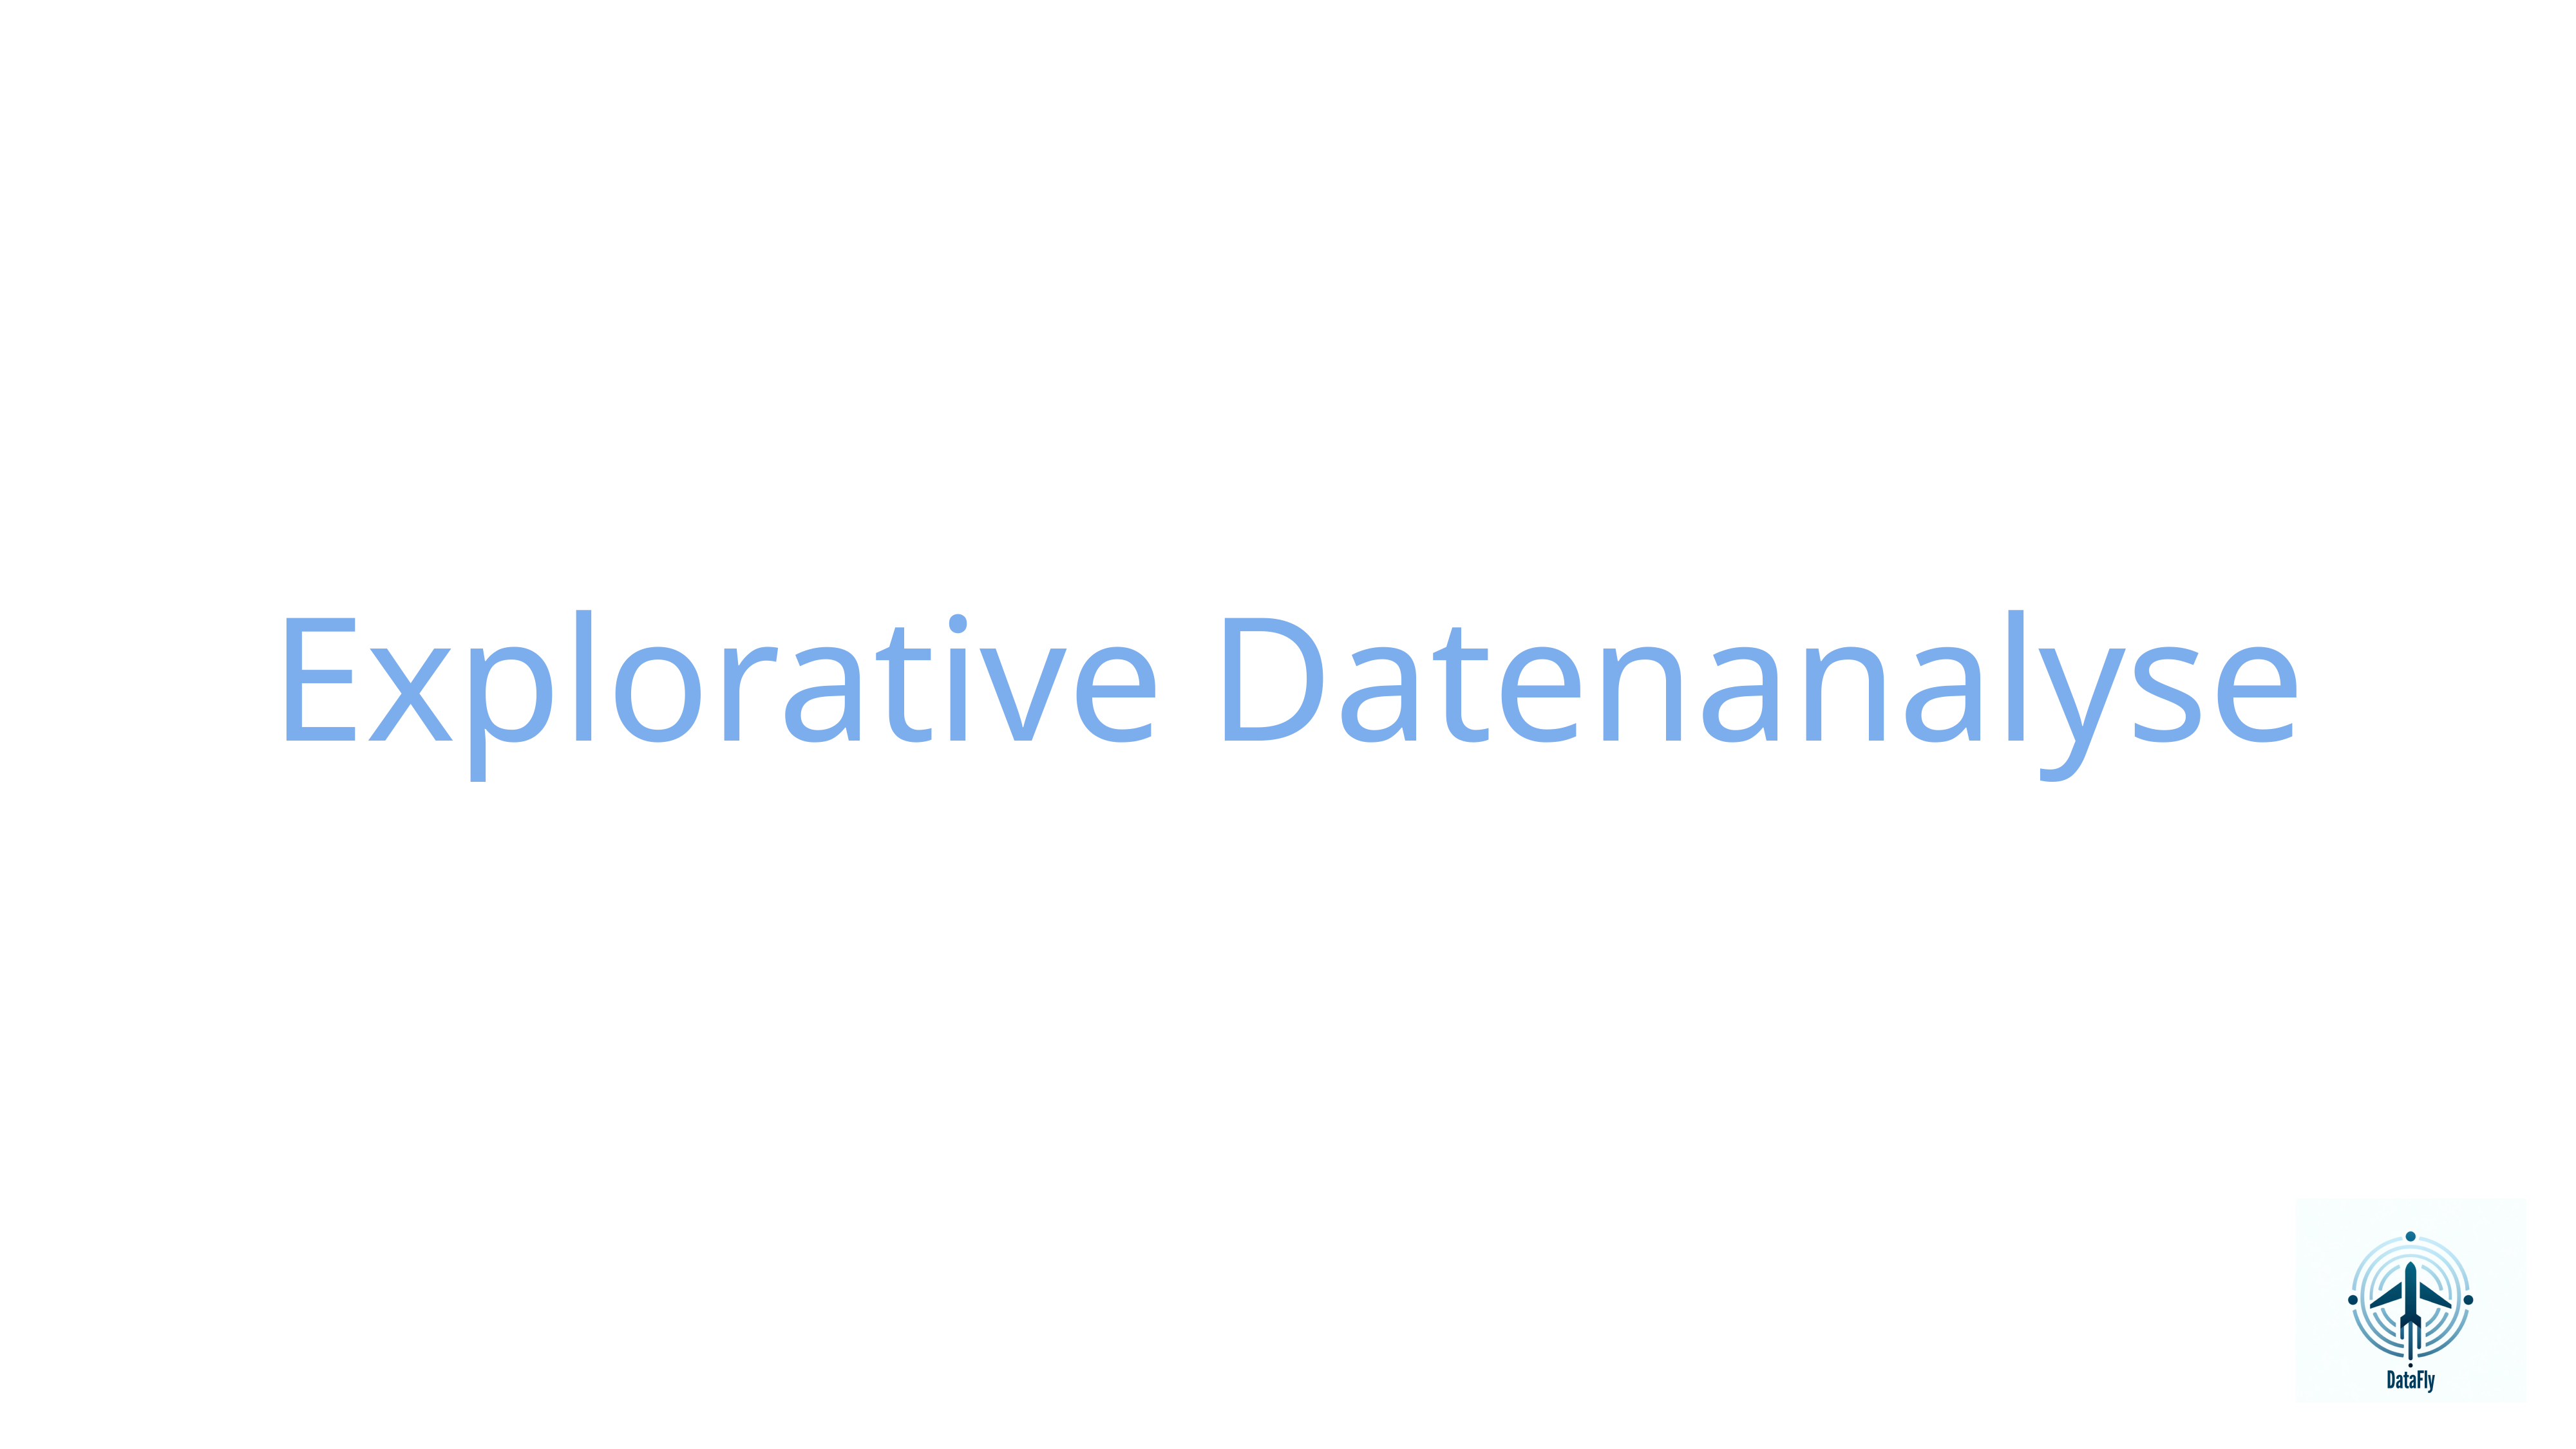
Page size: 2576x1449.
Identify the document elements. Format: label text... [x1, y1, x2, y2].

title Explorative Datenanalyse [128, 342, 2448, 1041]
picture [2295, 1198, 2526, 1403]
